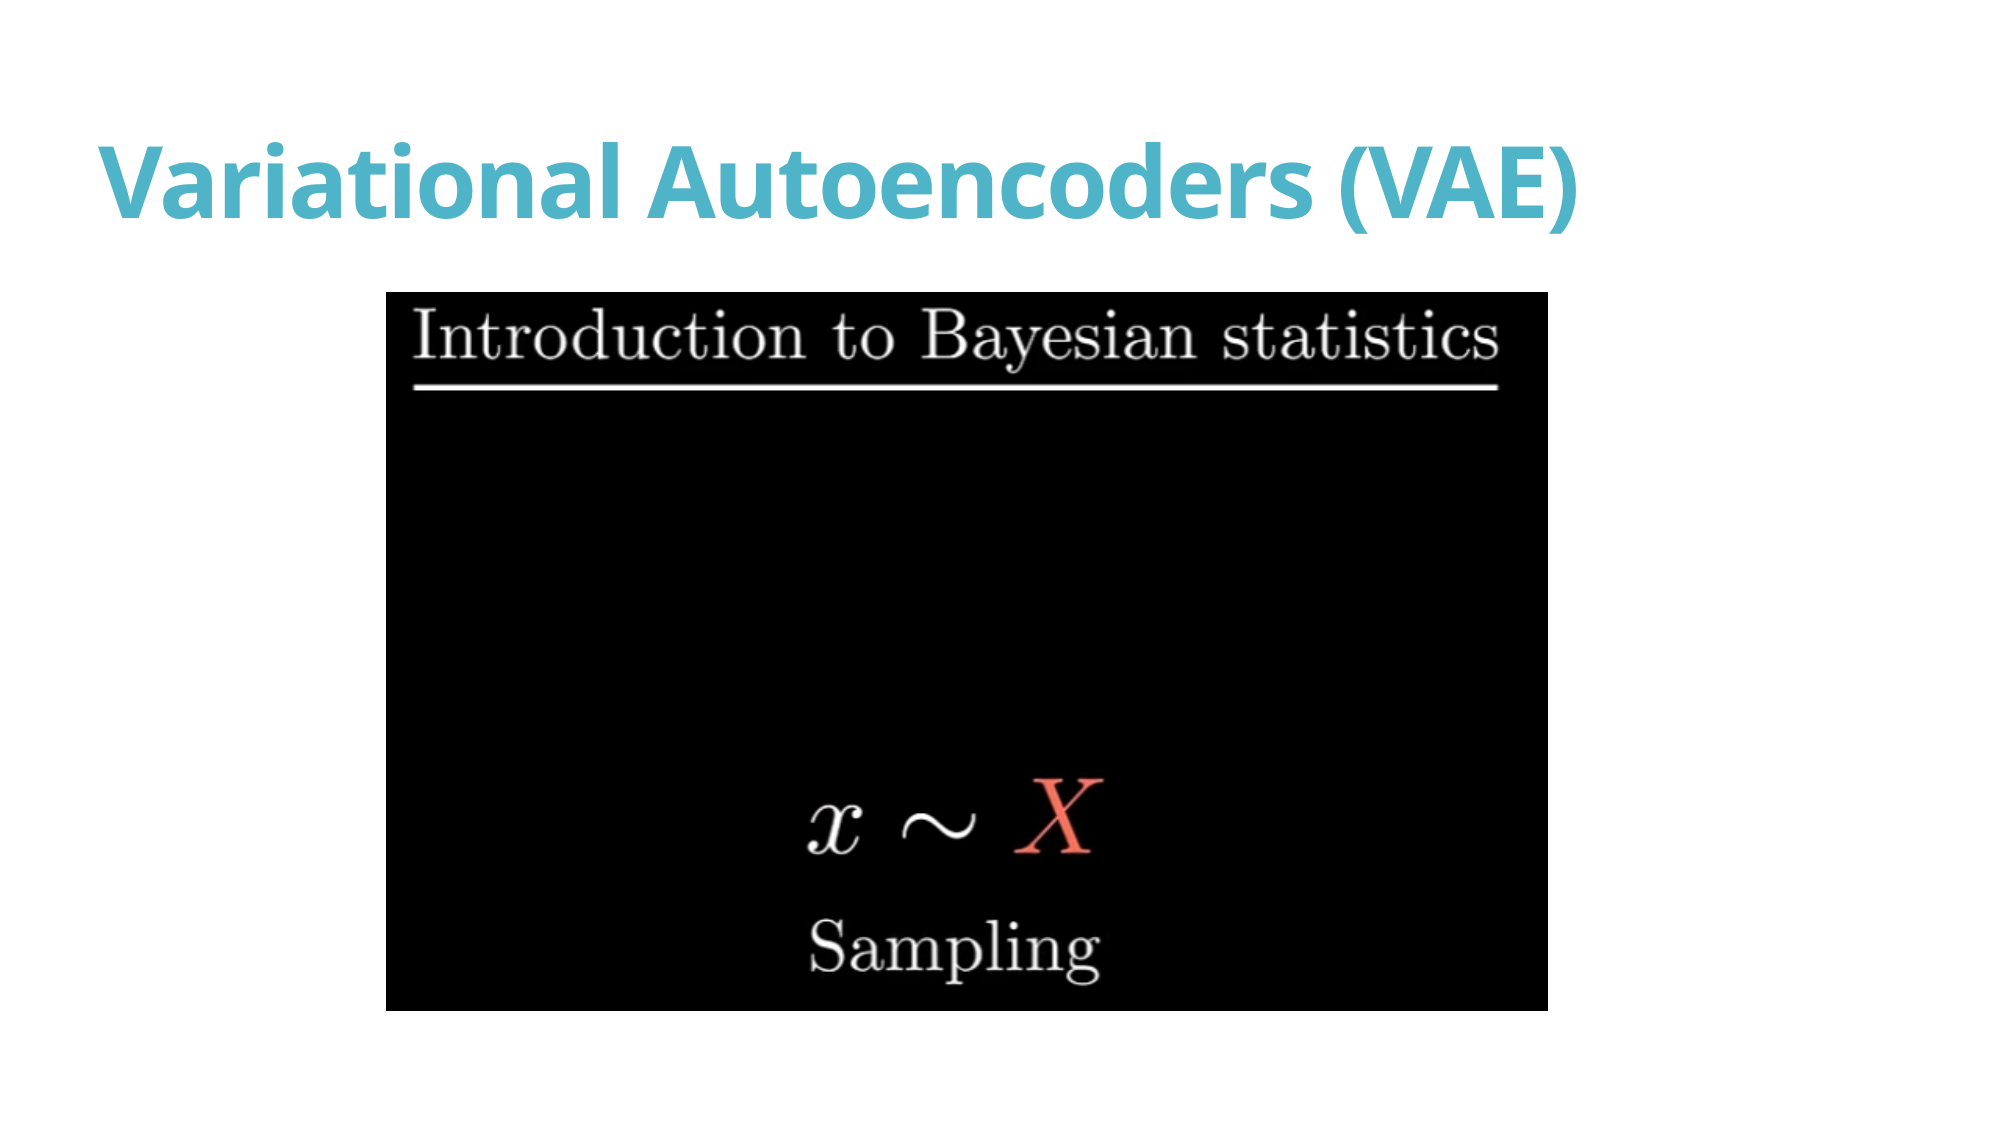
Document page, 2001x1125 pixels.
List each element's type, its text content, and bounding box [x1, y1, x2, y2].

picture [386, 292, 1549, 1011]
title Variational Autoencoders (VAE) [83, 52, 1851, 325]
